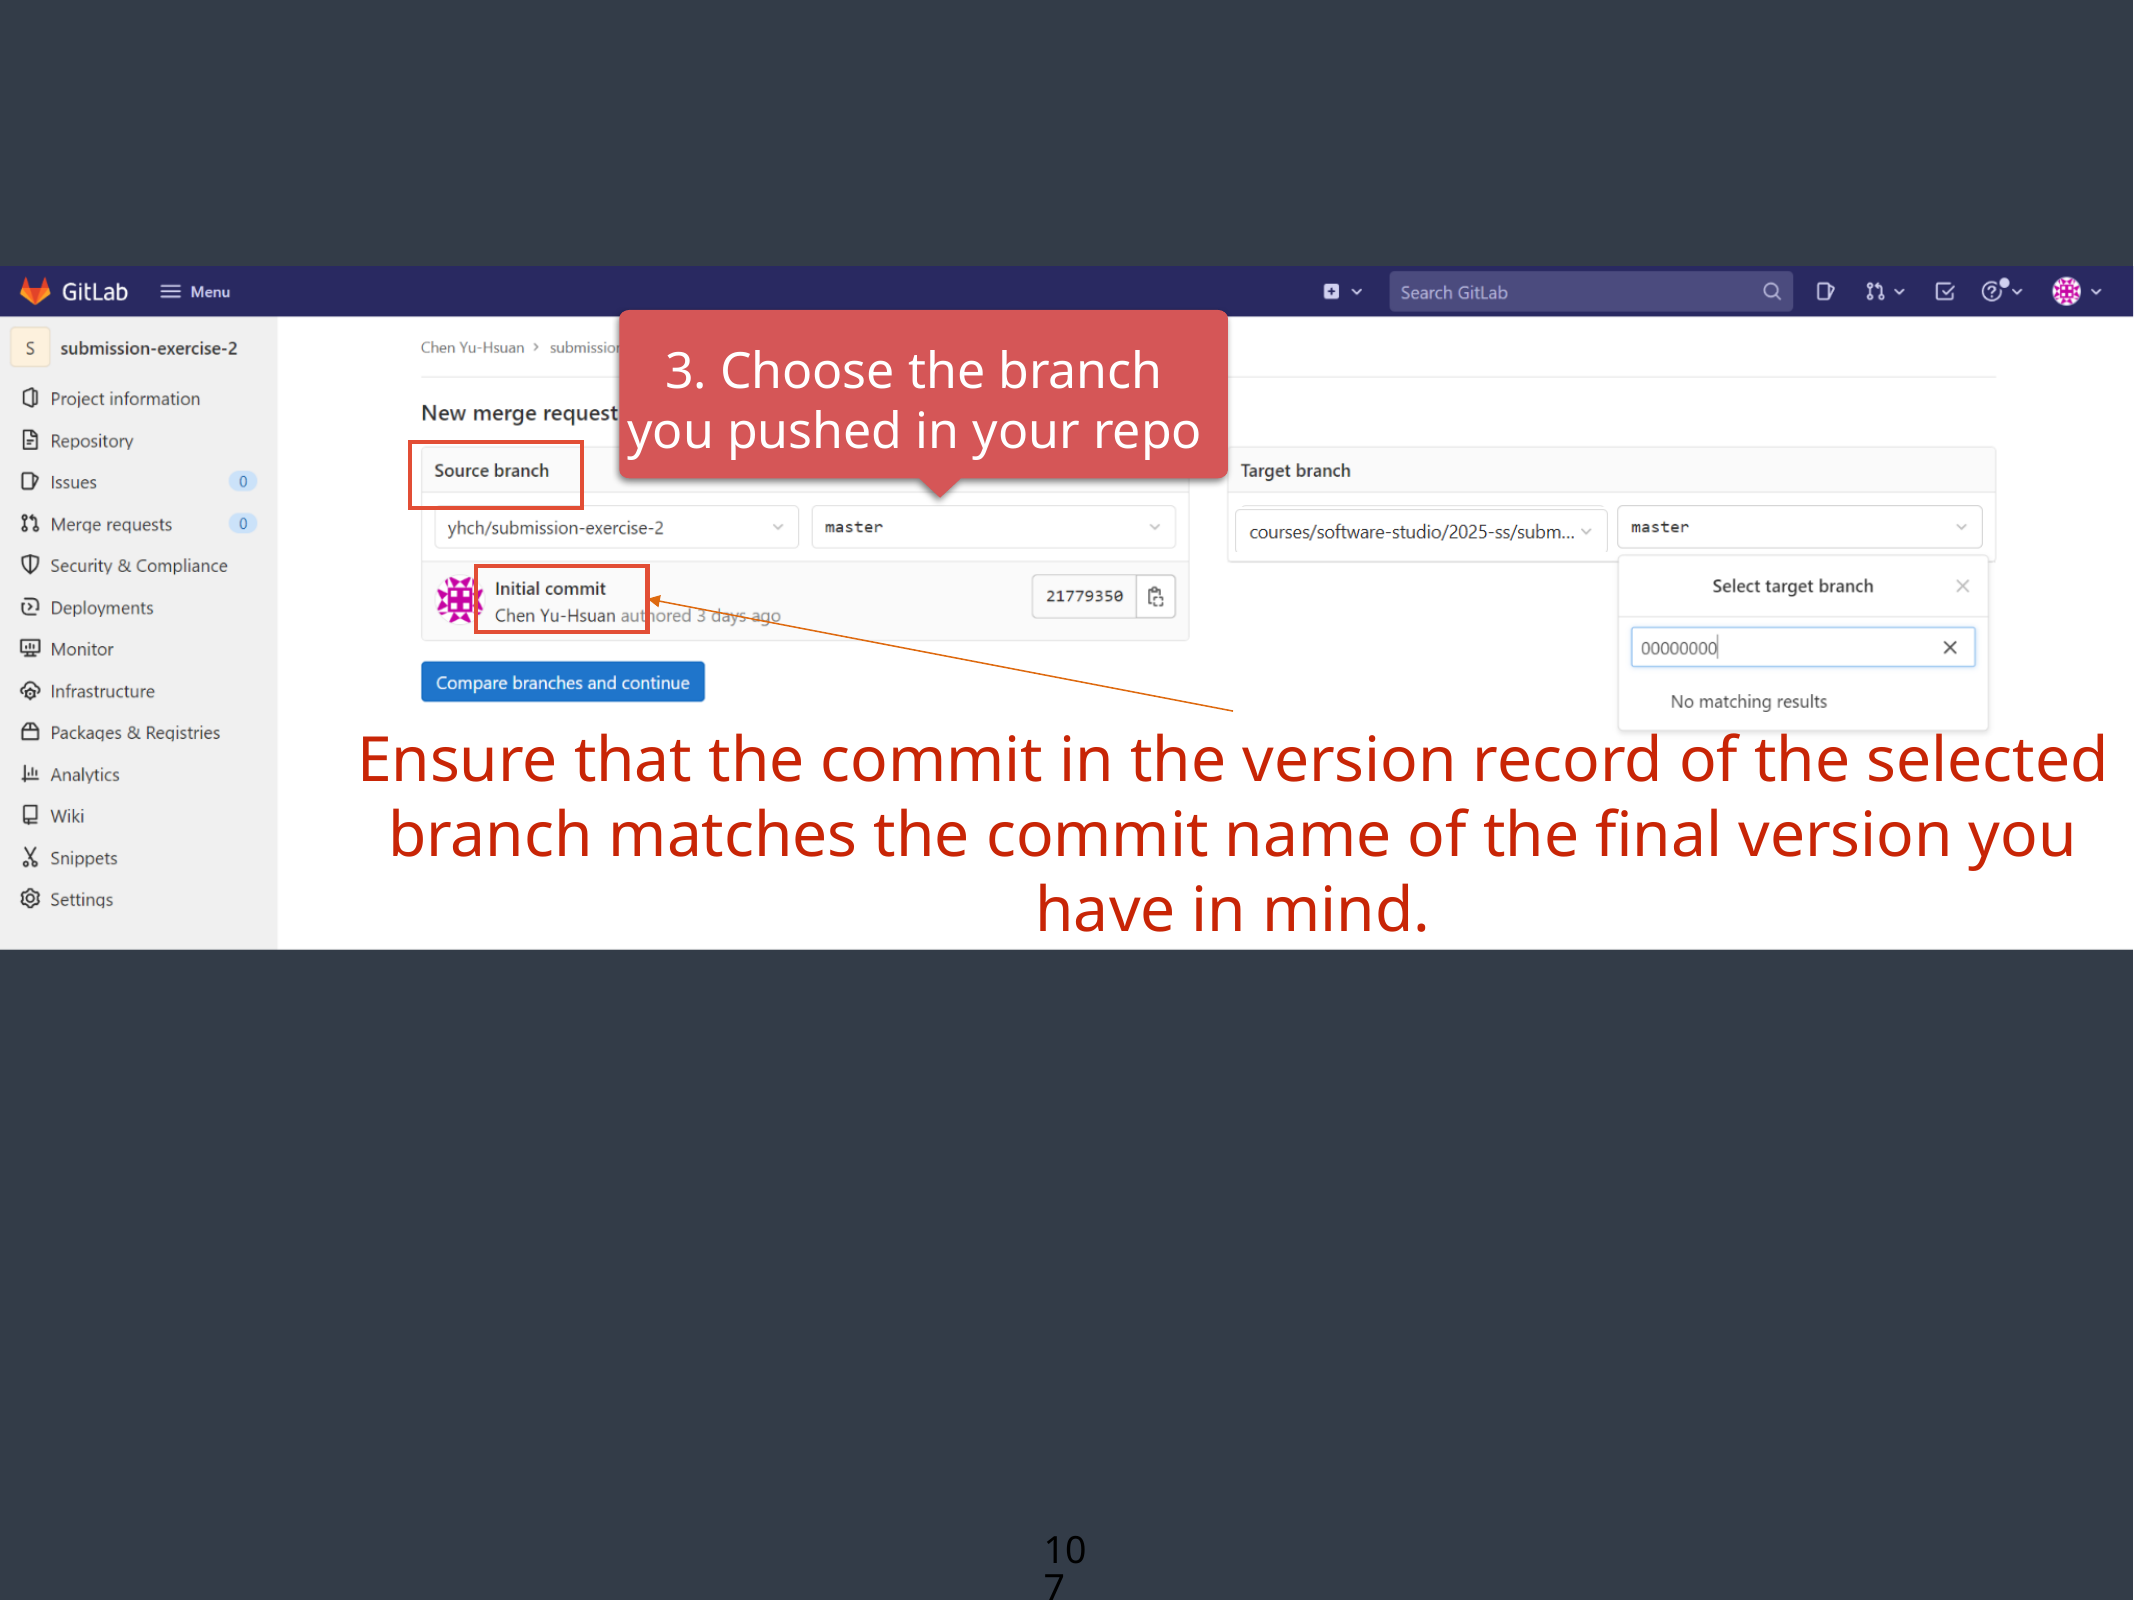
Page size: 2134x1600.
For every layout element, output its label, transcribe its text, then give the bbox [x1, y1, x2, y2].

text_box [647, 598, 1234, 712]
picture [0, 266, 2134, 950]
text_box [618, 309, 1229, 498]
slide_number 107 [1035, 1517, 1096, 1600]
